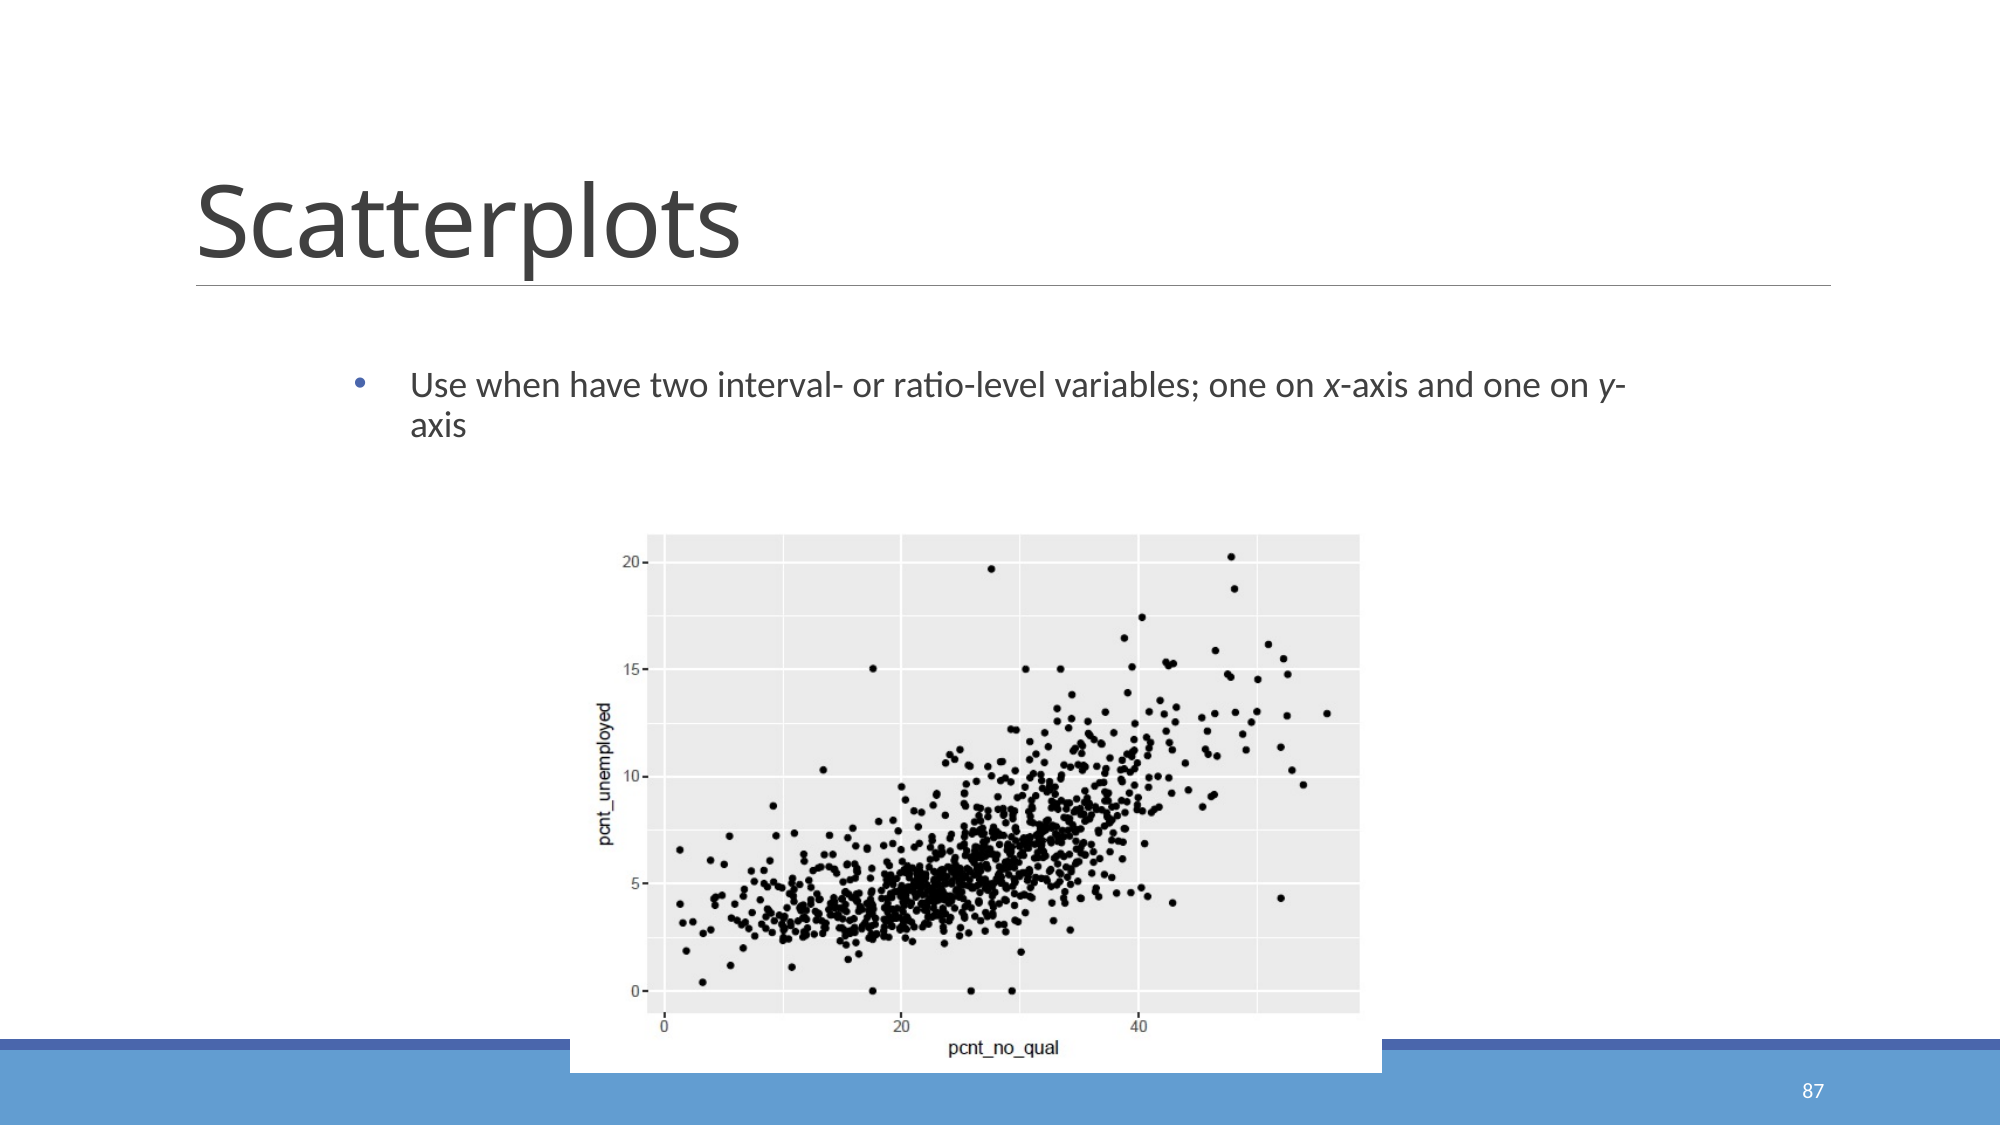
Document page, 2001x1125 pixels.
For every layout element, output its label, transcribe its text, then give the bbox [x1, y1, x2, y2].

picture [570, 495, 1383, 1074]
list Use when have two interval- or ratio-level variables; one on x-axis and one on y-axis [353, 357, 1647, 1092]
title Scatterplots [180, 47, 1830, 285]
slide_number 87 [1624, 1059, 1840, 1120]
